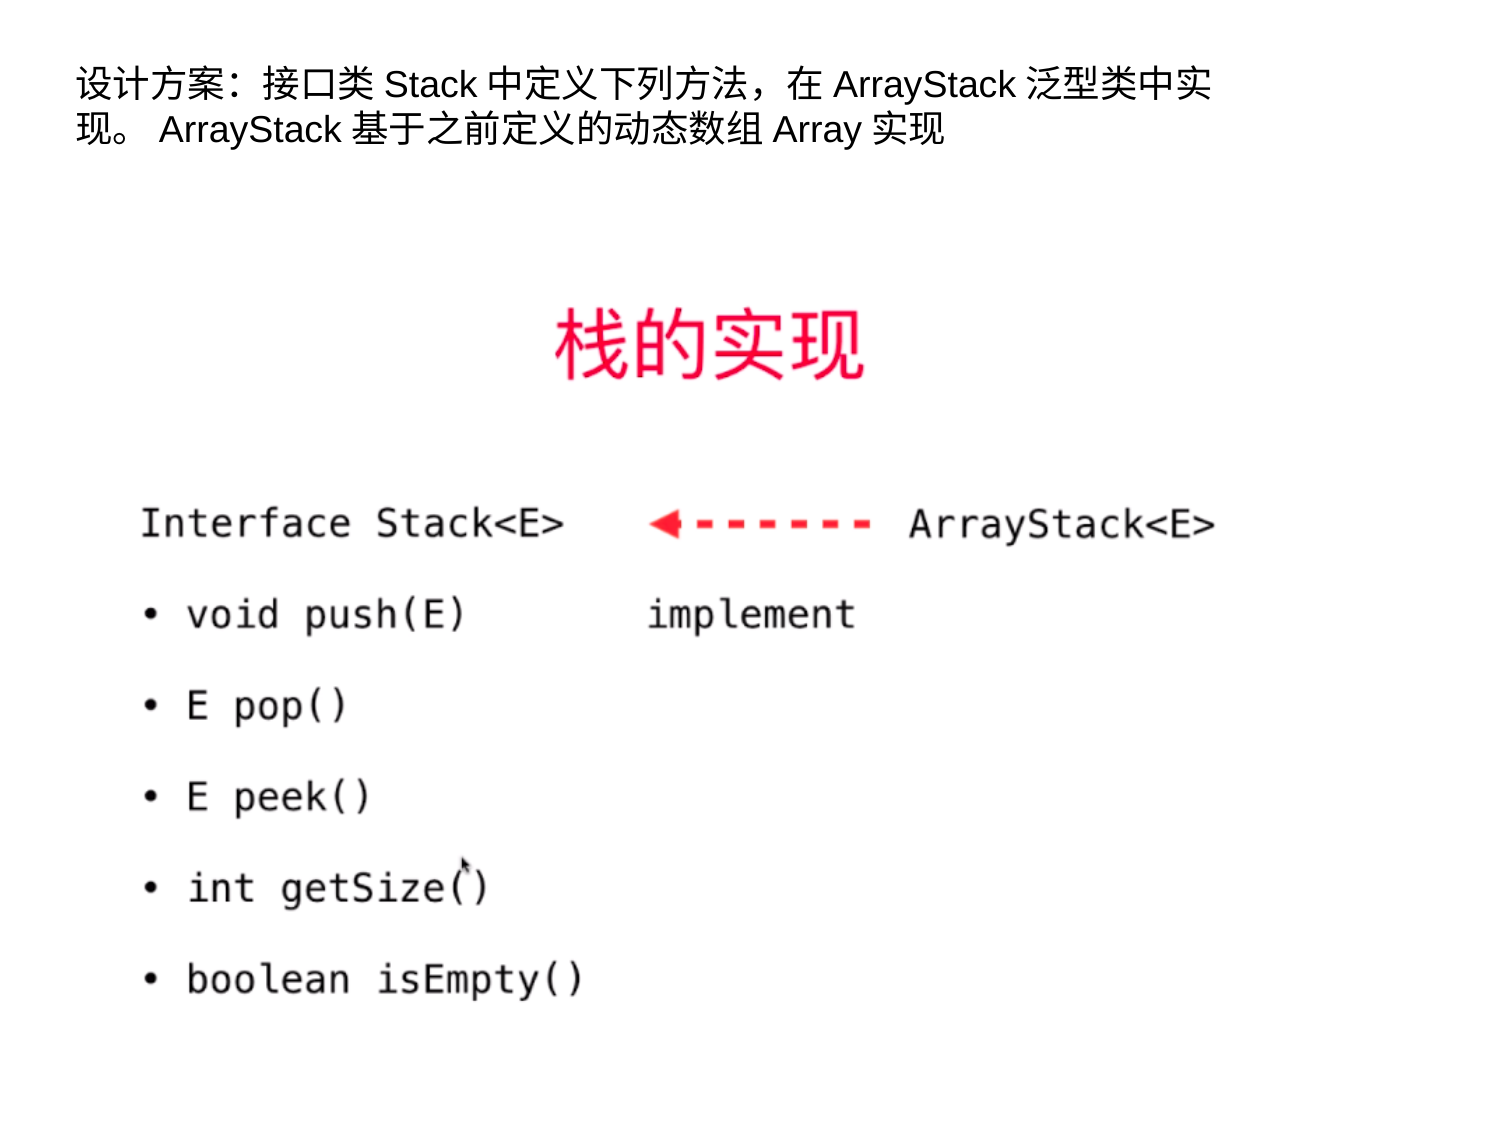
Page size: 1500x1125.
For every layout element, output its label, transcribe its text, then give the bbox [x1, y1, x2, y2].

picture [74, 232, 1254, 1023]
text_box 设计方案：接口类Stack中定义下列方法，在ArrayStack泛型类中实现。ArrayStack基于之前定义的动态数组Array实现 [74, 45, 1425, 165]
